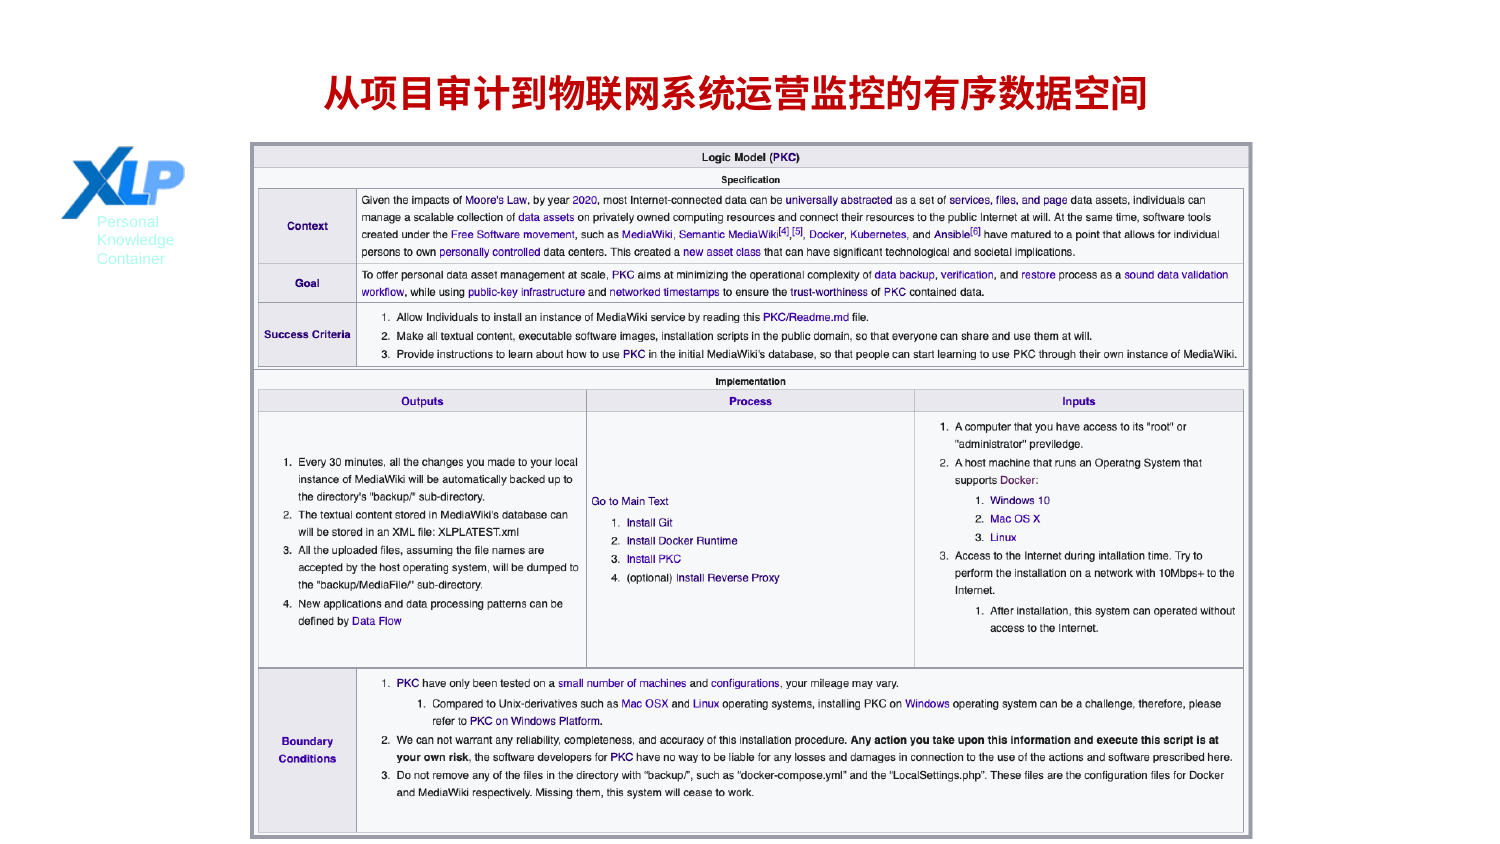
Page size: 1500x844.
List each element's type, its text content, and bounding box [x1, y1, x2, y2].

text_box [60, 120, 190, 277]
title 从项目审计到物联网系统运营监控的有序数据空间 [60, 63, 1411, 121]
picture [244, 138, 1256, 844]
